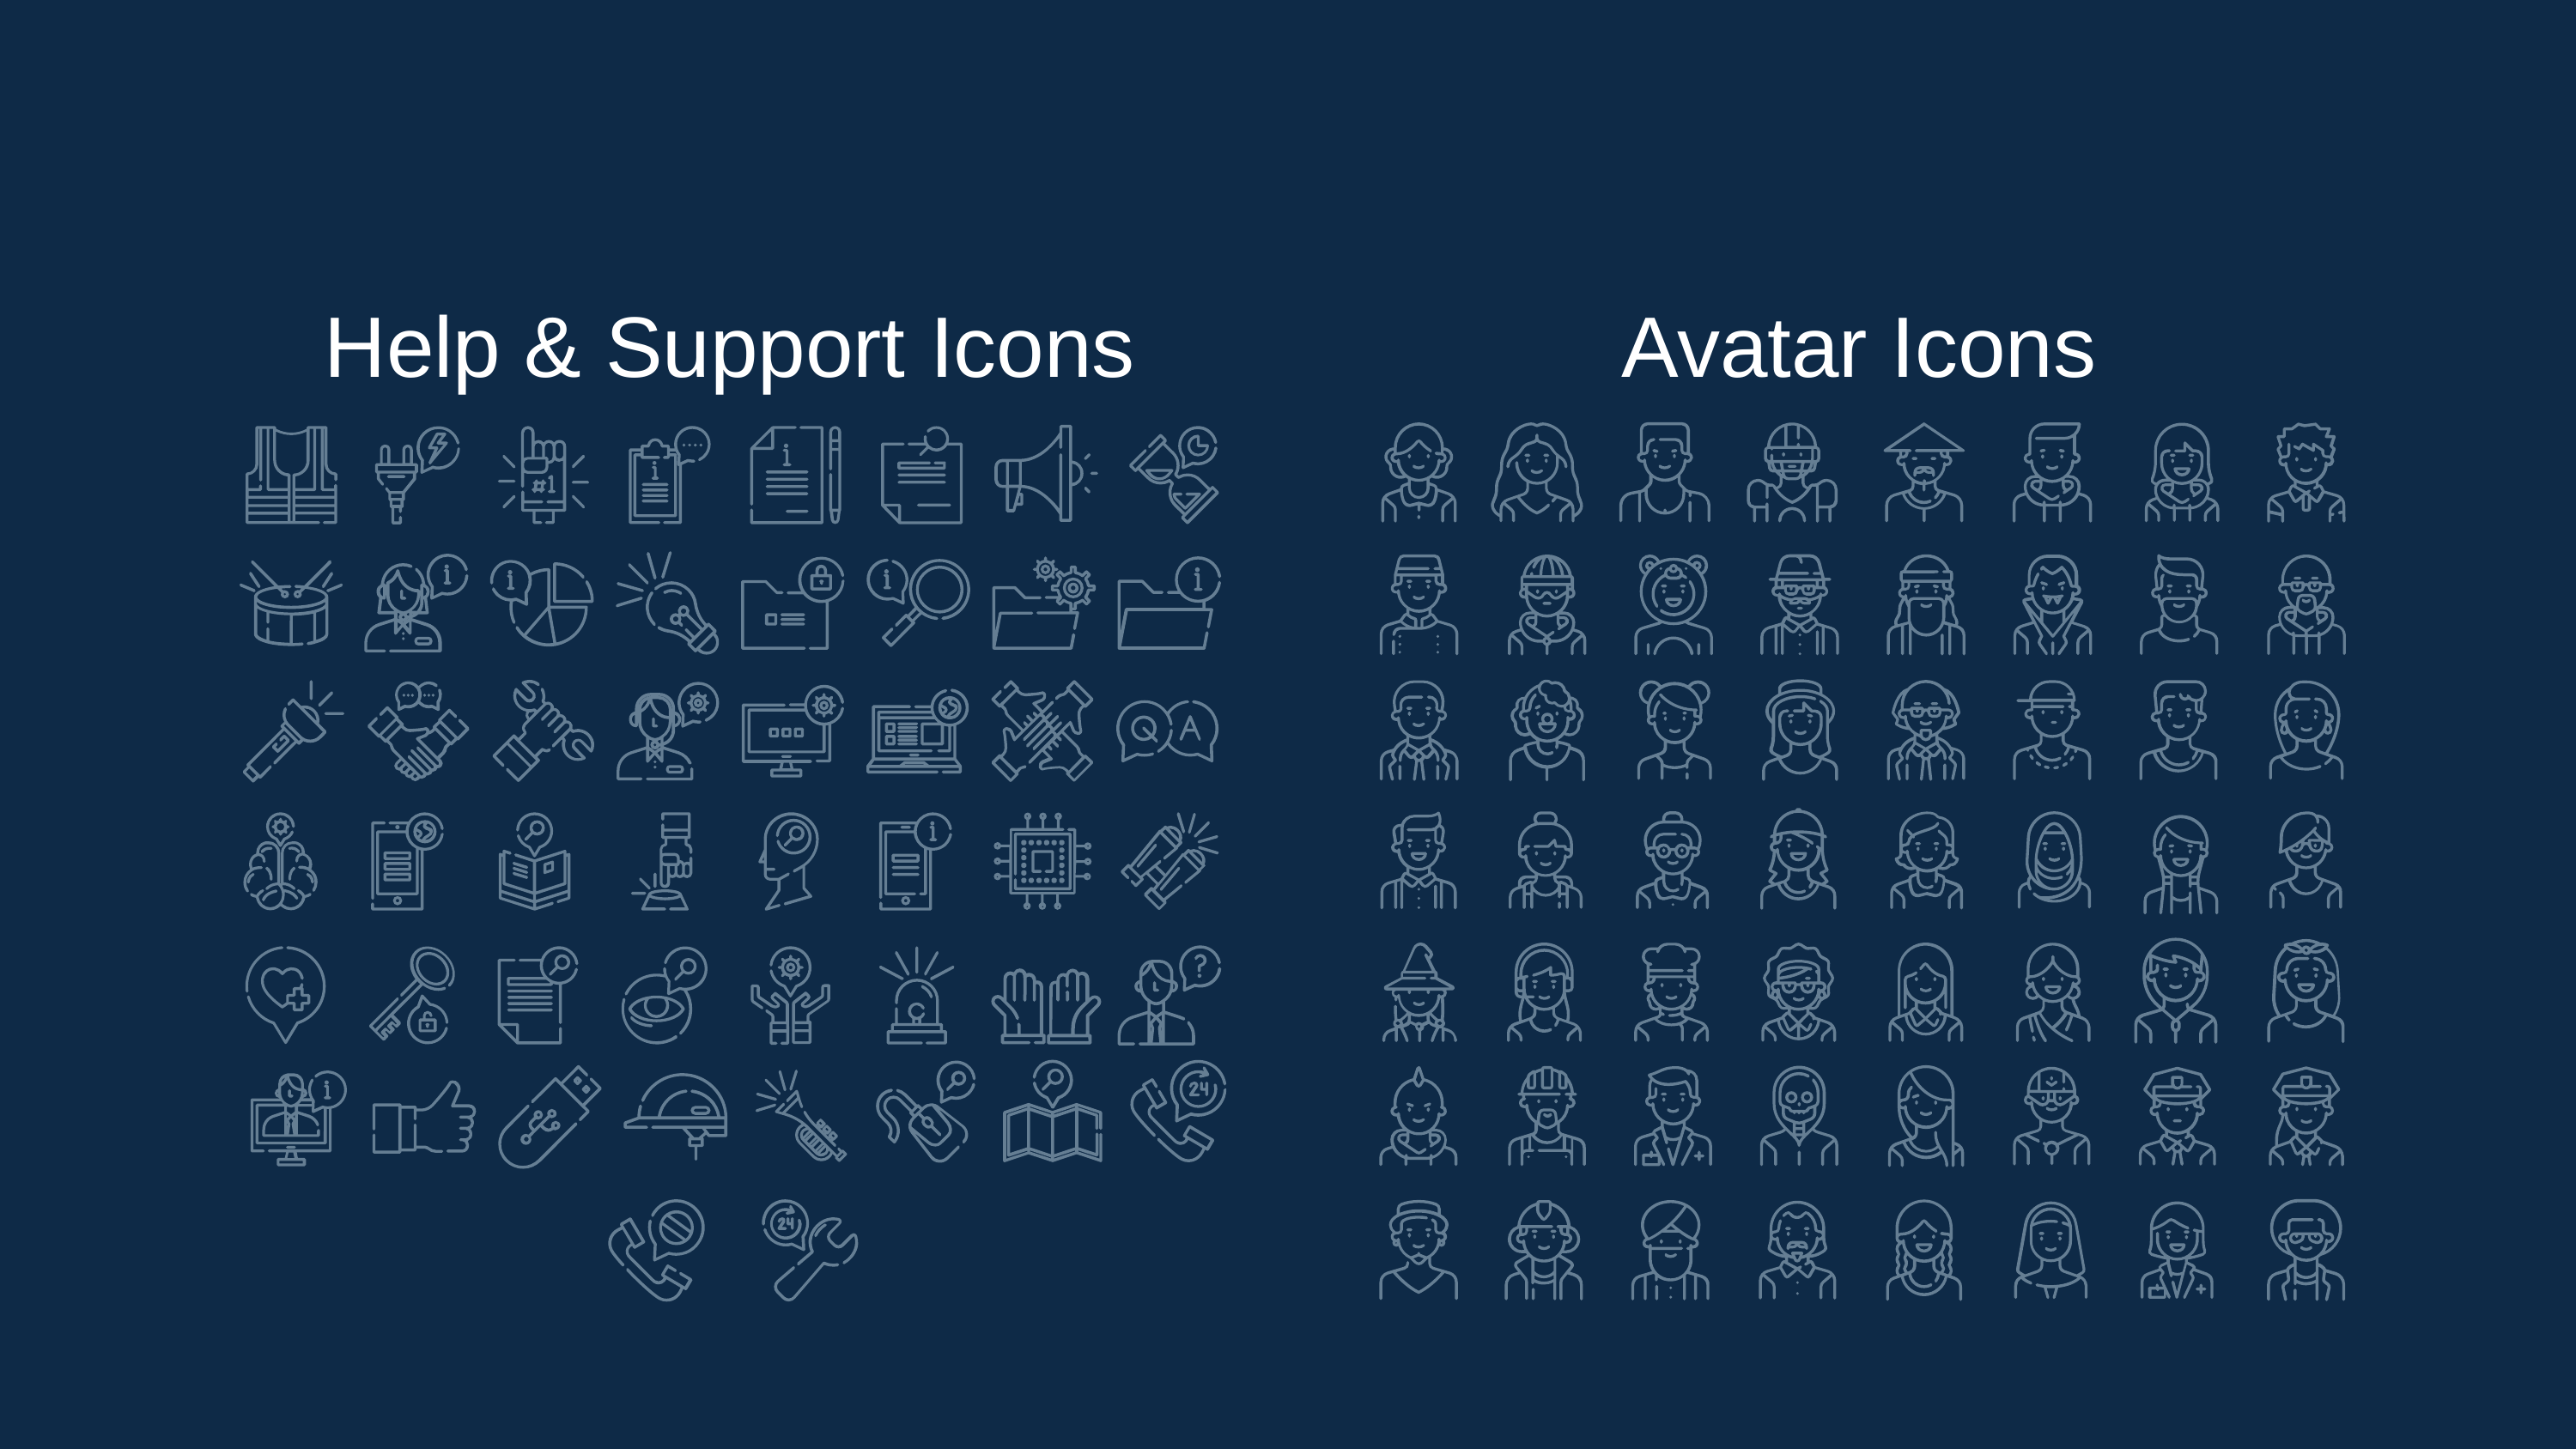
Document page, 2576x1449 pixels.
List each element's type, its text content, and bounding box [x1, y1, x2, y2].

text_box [367, 681, 471, 782]
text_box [1633, 943, 1710, 1042]
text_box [629, 425, 714, 524]
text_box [1508, 1065, 1587, 1167]
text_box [866, 558, 974, 647]
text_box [242, 679, 345, 783]
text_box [1886, 554, 1966, 656]
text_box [245, 946, 326, 1045]
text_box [2269, 811, 2343, 910]
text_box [368, 946, 456, 1045]
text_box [1121, 812, 1220, 911]
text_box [1117, 945, 1222, 1046]
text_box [1634, 554, 1714, 656]
title Avatar Icons [1368, 265, 2350, 402]
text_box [1759, 1200, 1837, 1300]
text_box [1887, 1064, 1965, 1167]
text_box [1129, 1059, 1227, 1163]
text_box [1128, 425, 1220, 524]
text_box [1886, 1199, 1963, 1301]
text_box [992, 555, 1097, 651]
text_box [1382, 942, 1458, 1043]
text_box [2012, 421, 2093, 524]
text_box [750, 946, 830, 1046]
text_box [1759, 1065, 1839, 1167]
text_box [630, 812, 693, 911]
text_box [498, 812, 571, 911]
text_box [2013, 554, 2093, 656]
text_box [239, 560, 343, 646]
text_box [1379, 1199, 1459, 1300]
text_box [2267, 938, 2346, 1044]
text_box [1490, 421, 1584, 523]
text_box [1380, 811, 1457, 910]
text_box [2140, 1201, 2215, 1300]
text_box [1888, 942, 1964, 1042]
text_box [250, 1070, 350, 1167]
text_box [489, 560, 594, 647]
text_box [878, 946, 956, 1045]
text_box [1504, 1199, 1584, 1301]
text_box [498, 1064, 603, 1169]
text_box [2267, 554, 2347, 656]
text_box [866, 688, 969, 774]
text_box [2269, 1066, 2344, 1167]
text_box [1506, 942, 1583, 1042]
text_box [1117, 555, 1222, 651]
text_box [607, 1198, 706, 1302]
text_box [757, 812, 819, 911]
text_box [1747, 422, 1838, 524]
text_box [1886, 679, 1965, 781]
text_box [370, 812, 445, 911]
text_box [1509, 679, 1586, 782]
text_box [1633, 1065, 1713, 1167]
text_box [616, 682, 720, 781]
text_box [1761, 679, 1839, 782]
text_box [374, 426, 461, 525]
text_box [2144, 422, 2220, 523]
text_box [2267, 422, 2346, 524]
text_box [372, 1080, 477, 1154]
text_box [2266, 1198, 2346, 1301]
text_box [2138, 1066, 2216, 1167]
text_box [2134, 937, 2218, 1045]
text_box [2269, 680, 2344, 780]
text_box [1890, 811, 1965, 910]
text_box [2139, 554, 2220, 656]
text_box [1637, 680, 1712, 780]
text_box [1002, 1059, 1103, 1163]
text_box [497, 946, 579, 1045]
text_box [2013, 1066, 2091, 1166]
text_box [2013, 680, 2093, 781]
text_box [243, 812, 319, 911]
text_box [497, 426, 590, 524]
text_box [878, 812, 952, 911]
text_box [2017, 810, 2092, 910]
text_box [873, 1060, 976, 1163]
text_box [750, 426, 841, 524]
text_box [2015, 942, 2091, 1043]
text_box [755, 1069, 848, 1162]
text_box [1381, 421, 1457, 524]
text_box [623, 1072, 728, 1161]
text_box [1115, 700, 1219, 763]
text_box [761, 1198, 859, 1302]
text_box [2143, 815, 2219, 915]
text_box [1379, 554, 1459, 656]
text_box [621, 946, 709, 1045]
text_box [1507, 554, 1587, 656]
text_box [740, 556, 846, 651]
text_box [246, 426, 337, 524]
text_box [615, 551, 720, 655]
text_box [1883, 421, 1965, 523]
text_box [1759, 808, 1838, 911]
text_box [1759, 554, 1840, 656]
text_box [991, 680, 1094, 782]
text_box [741, 684, 845, 778]
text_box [2139, 680, 2219, 781]
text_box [1635, 810, 1710, 910]
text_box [1631, 1199, 1710, 1301]
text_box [993, 812, 1092, 911]
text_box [364, 553, 469, 653]
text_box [993, 424, 1099, 523]
text_box [492, 679, 595, 782]
title Help & Support Icons [239, 265, 1221, 402]
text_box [1619, 421, 1711, 524]
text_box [880, 426, 963, 524]
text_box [2014, 1201, 2088, 1300]
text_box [1379, 680, 1459, 781]
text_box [990, 967, 1102, 1045]
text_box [1508, 811, 1583, 910]
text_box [1379, 1065, 1459, 1167]
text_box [1761, 942, 1837, 1042]
